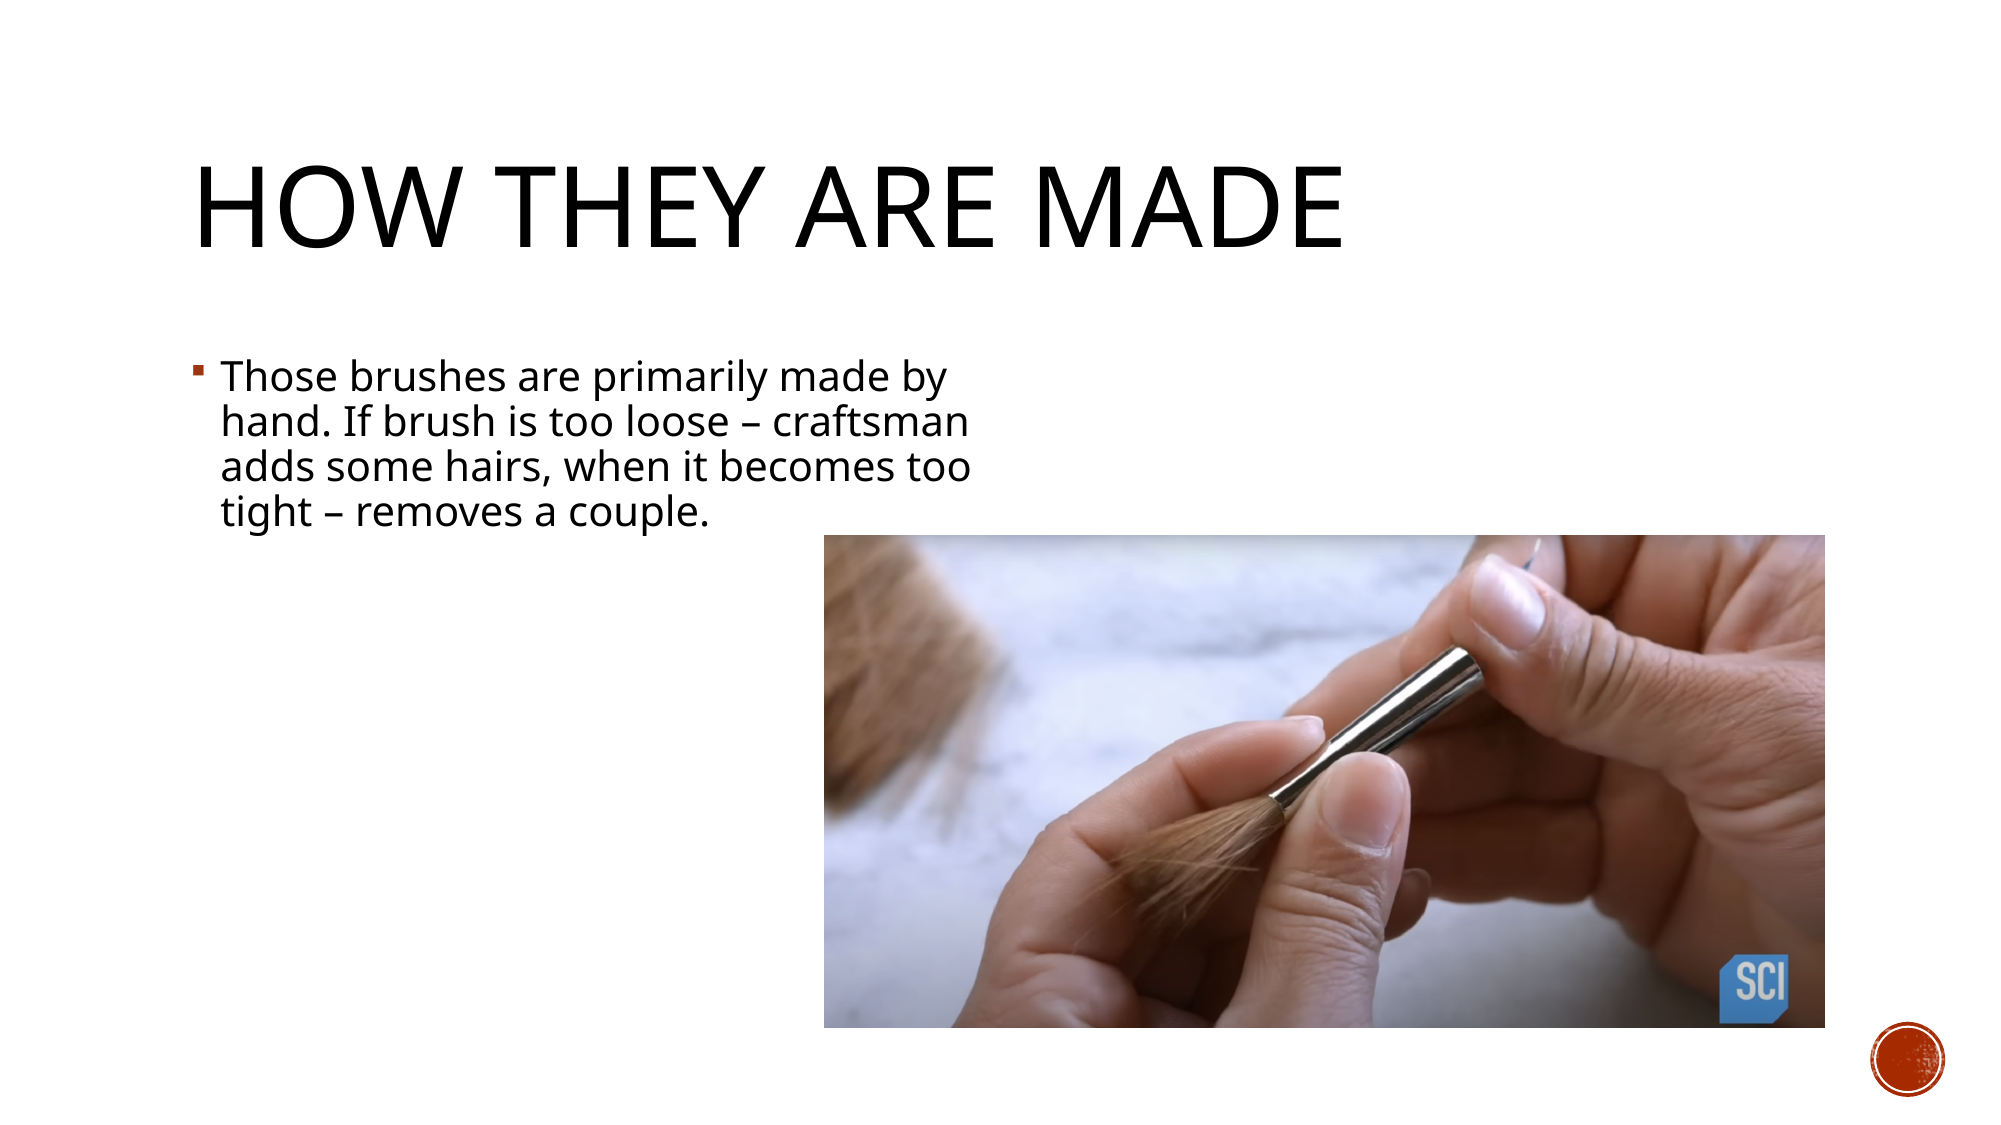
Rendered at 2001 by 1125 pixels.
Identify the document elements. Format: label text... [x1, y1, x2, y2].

list Those brushes are primarily made by hand. If brush is too loose – craftsman adds some hairs, when it becomes too tight – removes a couple. [175, 348, 1000, 1013]
title How they are made [175, 79, 1826, 344]
picture [824, 535, 1825, 1028]
